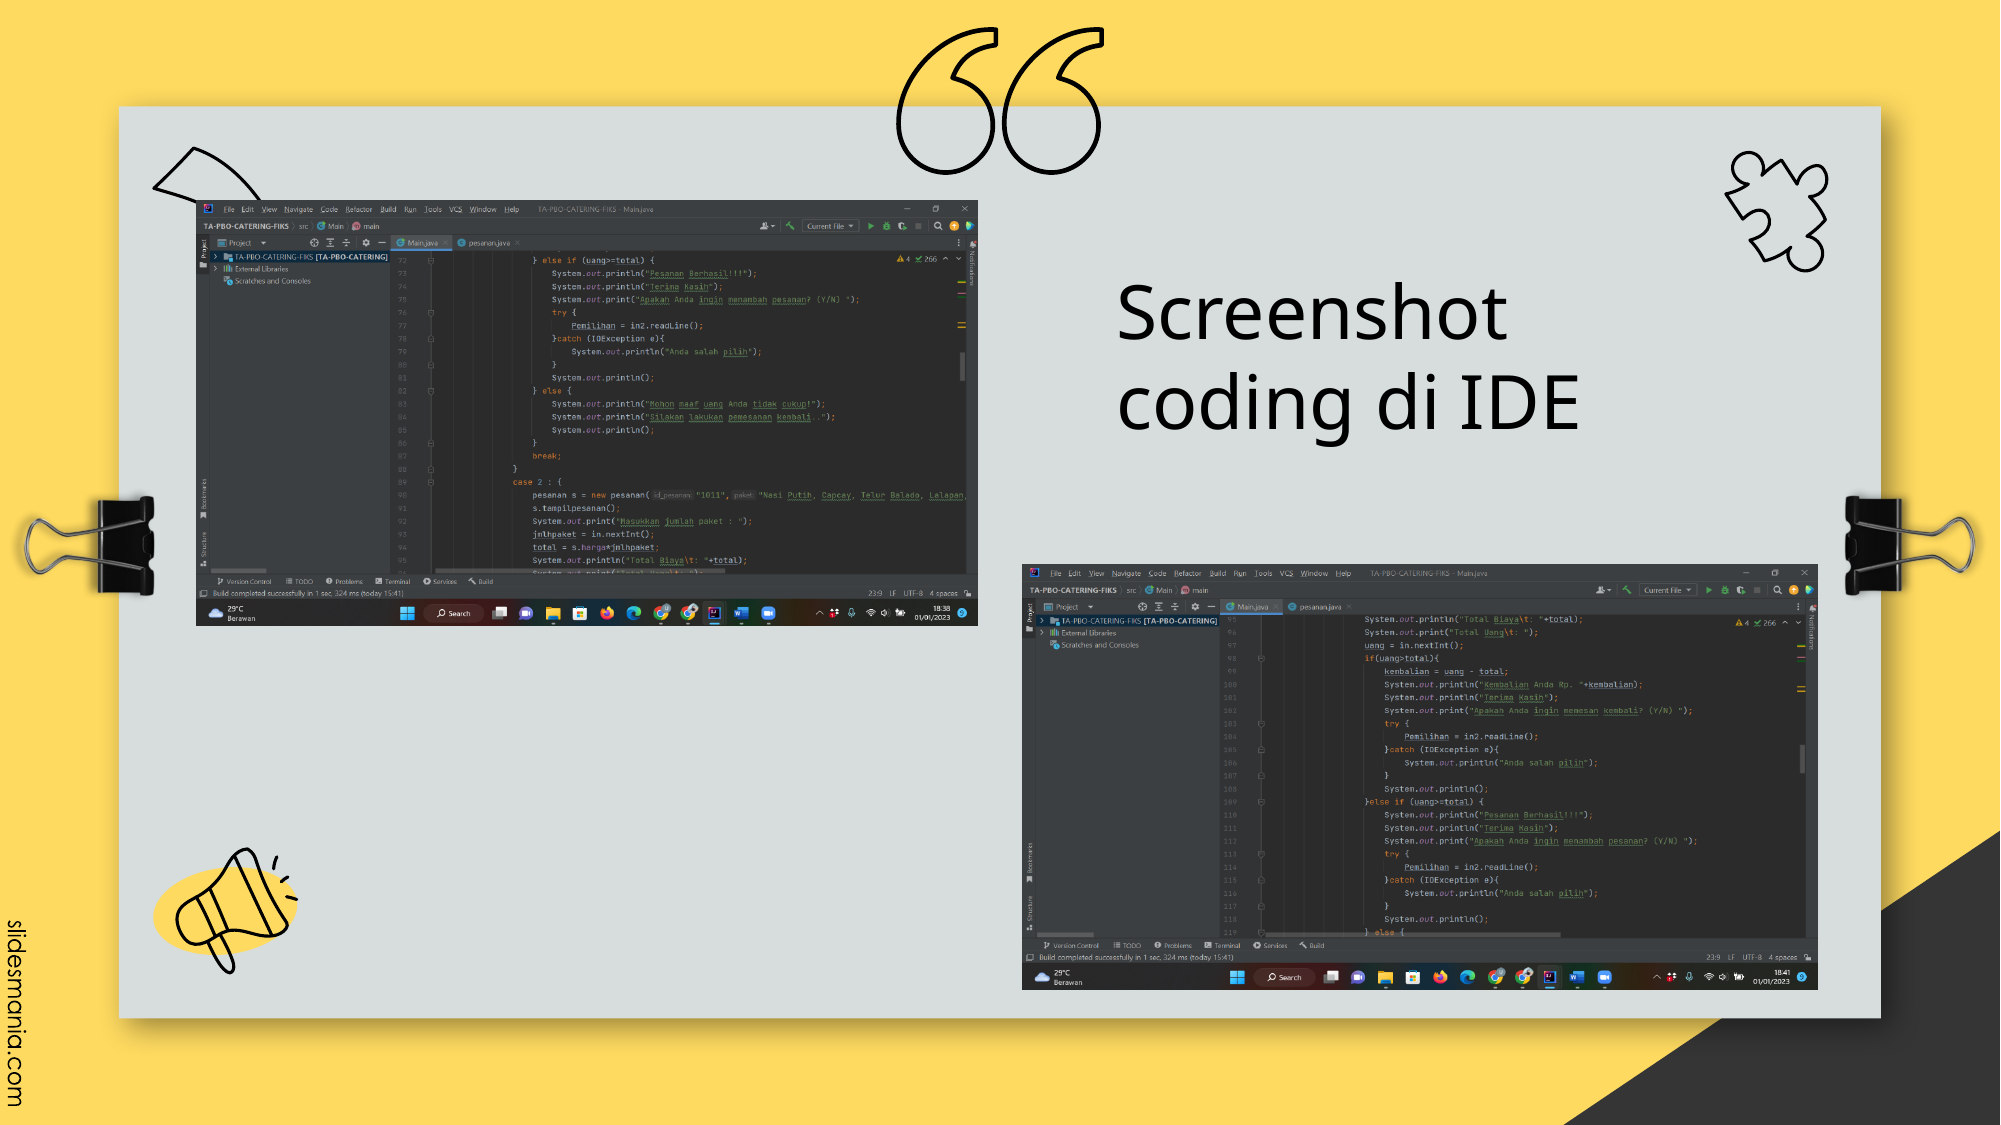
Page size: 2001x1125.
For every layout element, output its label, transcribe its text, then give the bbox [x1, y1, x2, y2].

picture [1831, 392, 1990, 700]
picture [10, 392, 169, 700]
picture [1022, 564, 1818, 990]
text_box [898, 29, 1102, 173]
text_box Screenshot coding di IDE [1101, 256, 1663, 452]
picture [196, 200, 978, 626]
